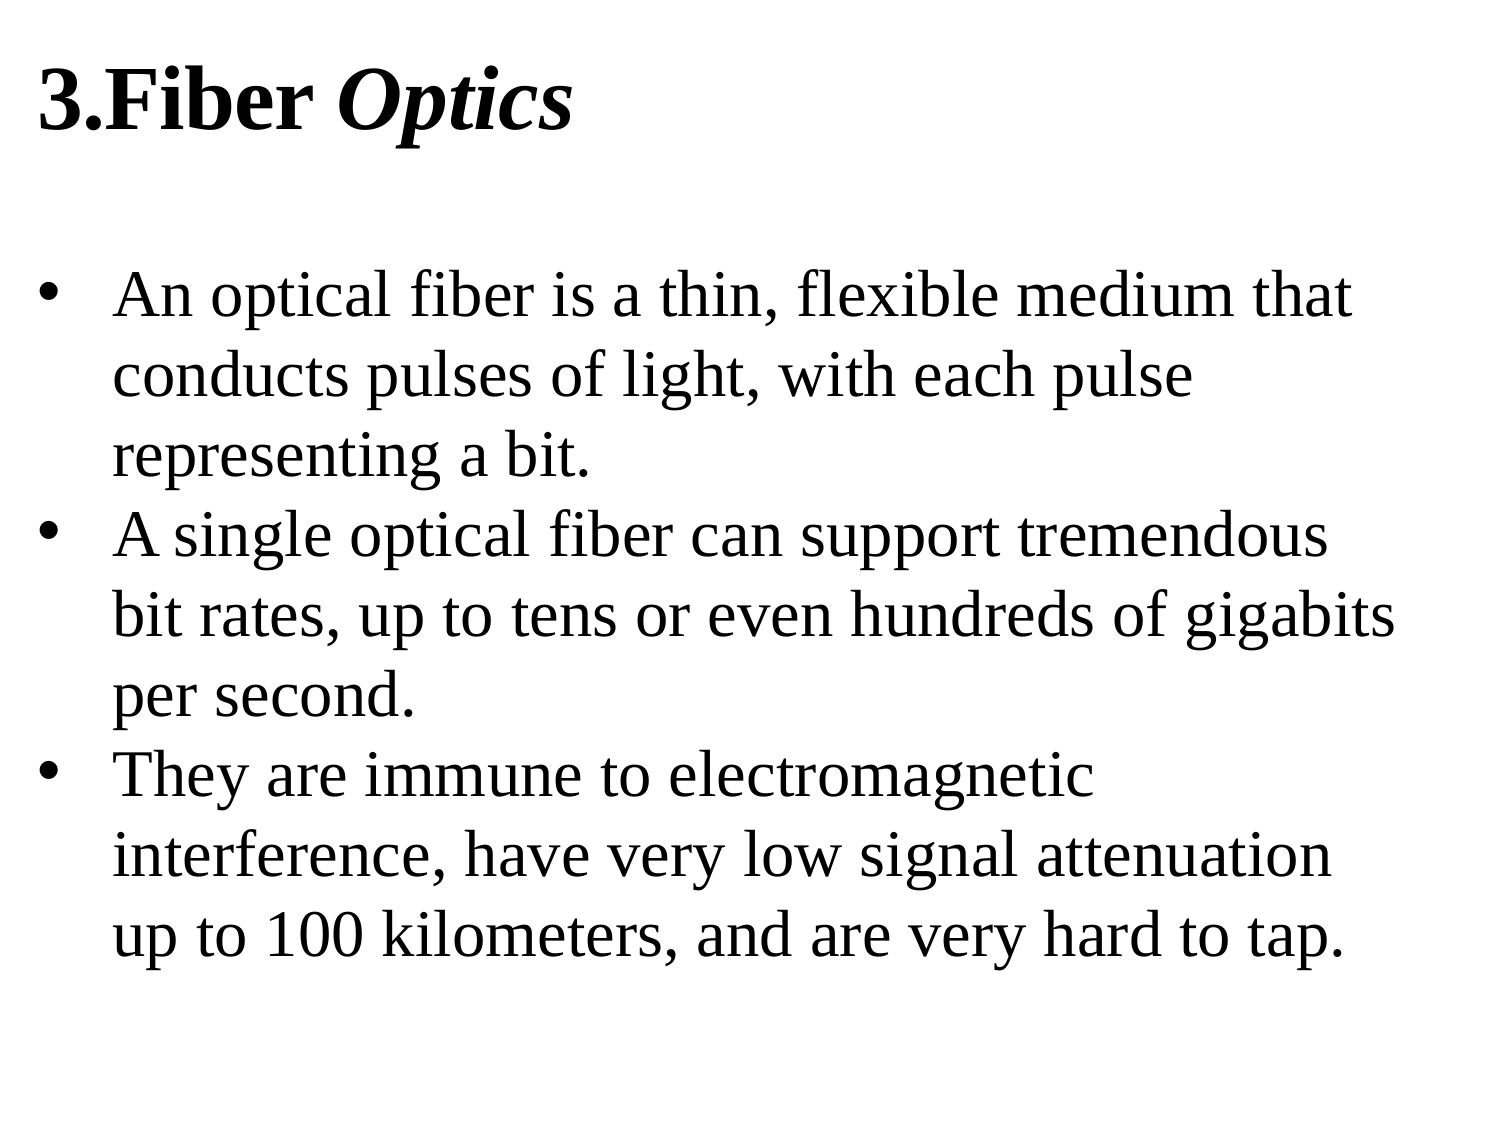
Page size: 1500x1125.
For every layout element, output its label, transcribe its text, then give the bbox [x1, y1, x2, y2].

title 3.Fiber Optics [37, 37, 1390, 190]
list An optical fiber is a thin, flexible medium that conducts pulses of light, with each pulse representing a bit. A single optical fiber can support tremendous bit rates, up to tens or even hundreds of gigabits per second. They are immune to electromagnetic interference, have very low signal attenuation up to 100 kilometers, and are very hard to tap. [37, 249, 1413, 1075]
